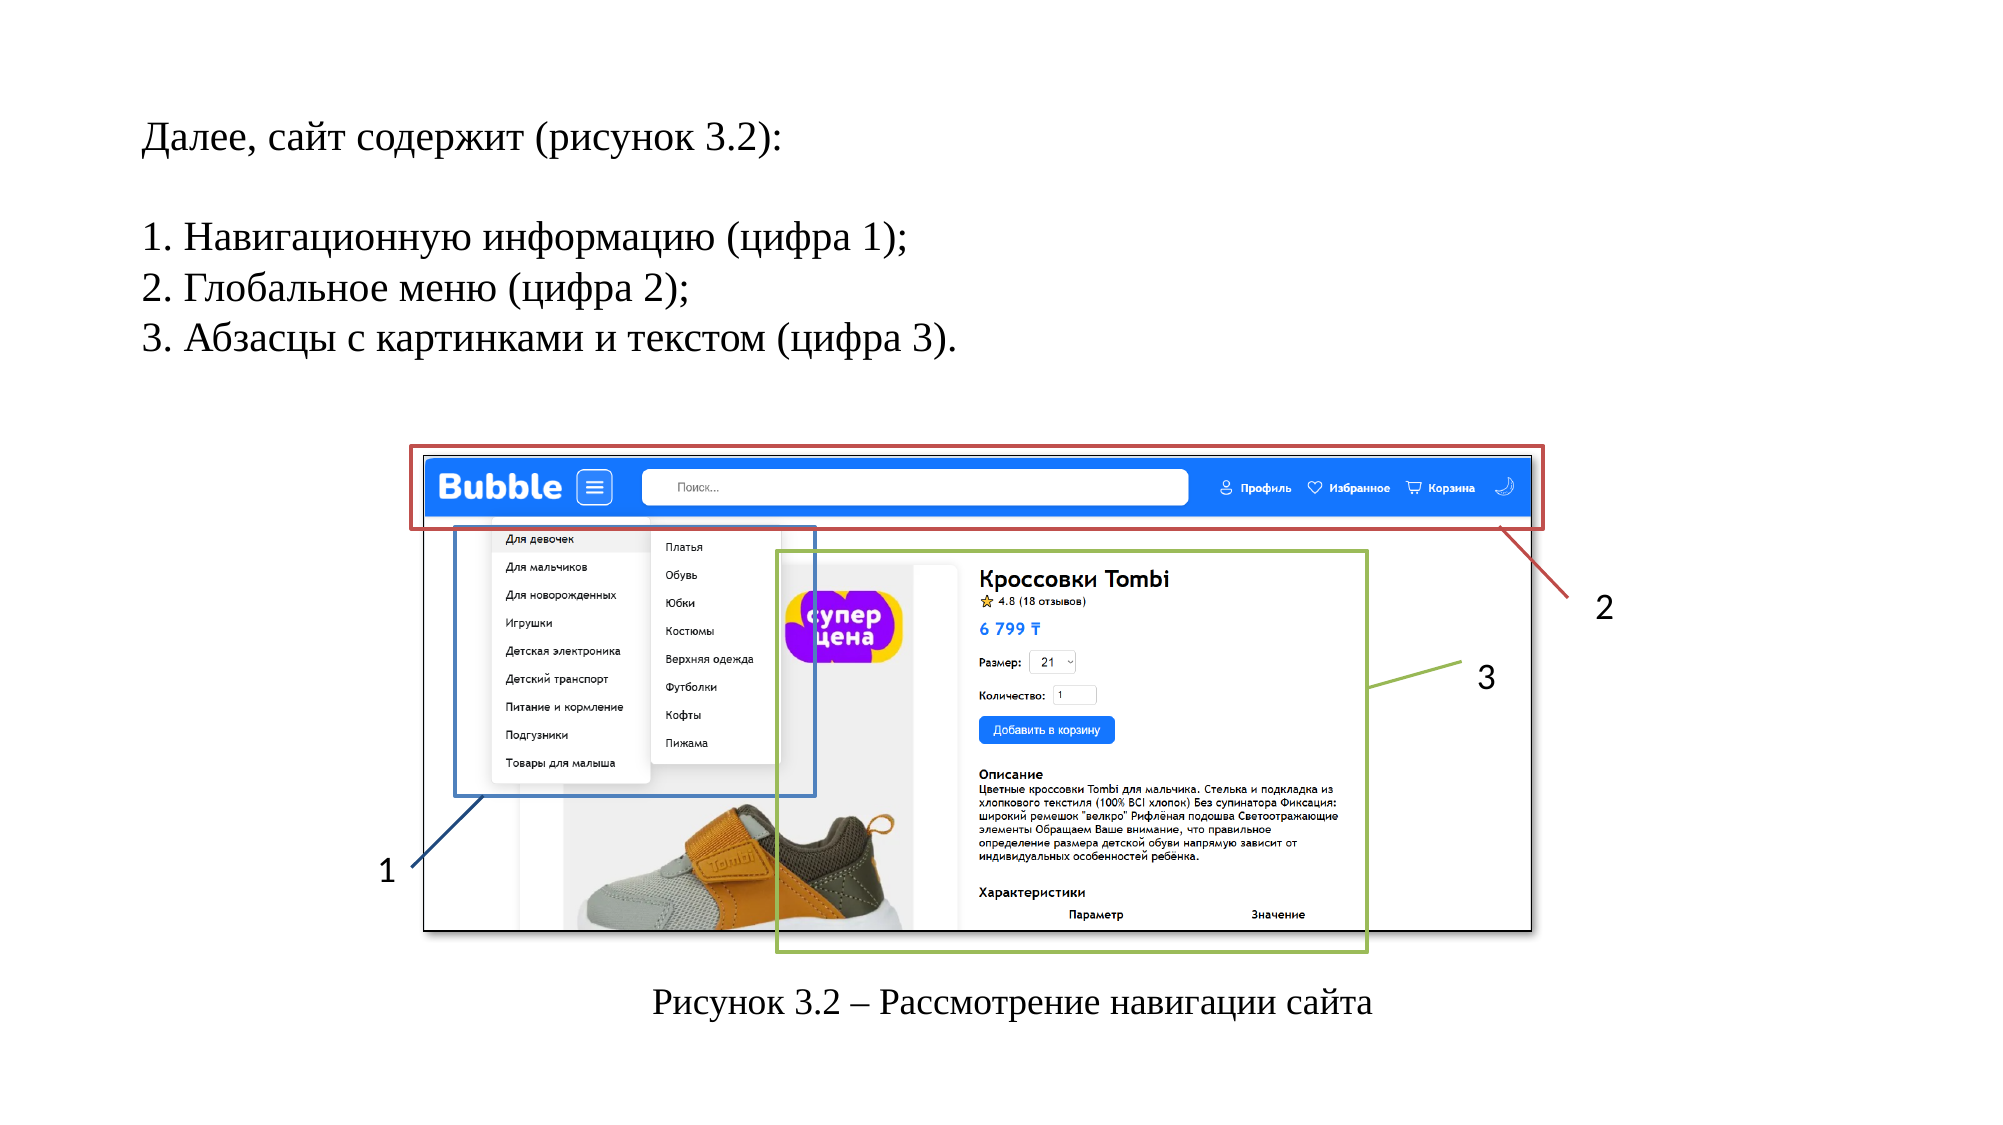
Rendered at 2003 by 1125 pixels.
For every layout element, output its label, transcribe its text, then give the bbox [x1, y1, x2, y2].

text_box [1366, 661, 1462, 689]
text_box [409, 444, 1545, 531]
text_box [411, 795, 484, 868]
text_box 1 [362, 837, 411, 898]
text_box Рисунок 3.2 – Рассмотрение навигации сайта [637, 969, 1389, 1029]
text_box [1498, 525, 1569, 599]
text_box 2 [1580, 574, 1629, 634]
text_box [775, 940, 1369, 954]
text_box Далее, сайт содержит (рисунок 3.2): 1. Навигационную информацию (цифра 1); 2. Глобальное меню (цифра 2); 3. Абзасцы с картинками и текстом (цифра 3). [126, 101, 978, 367]
picture [423, 455, 1531, 931]
